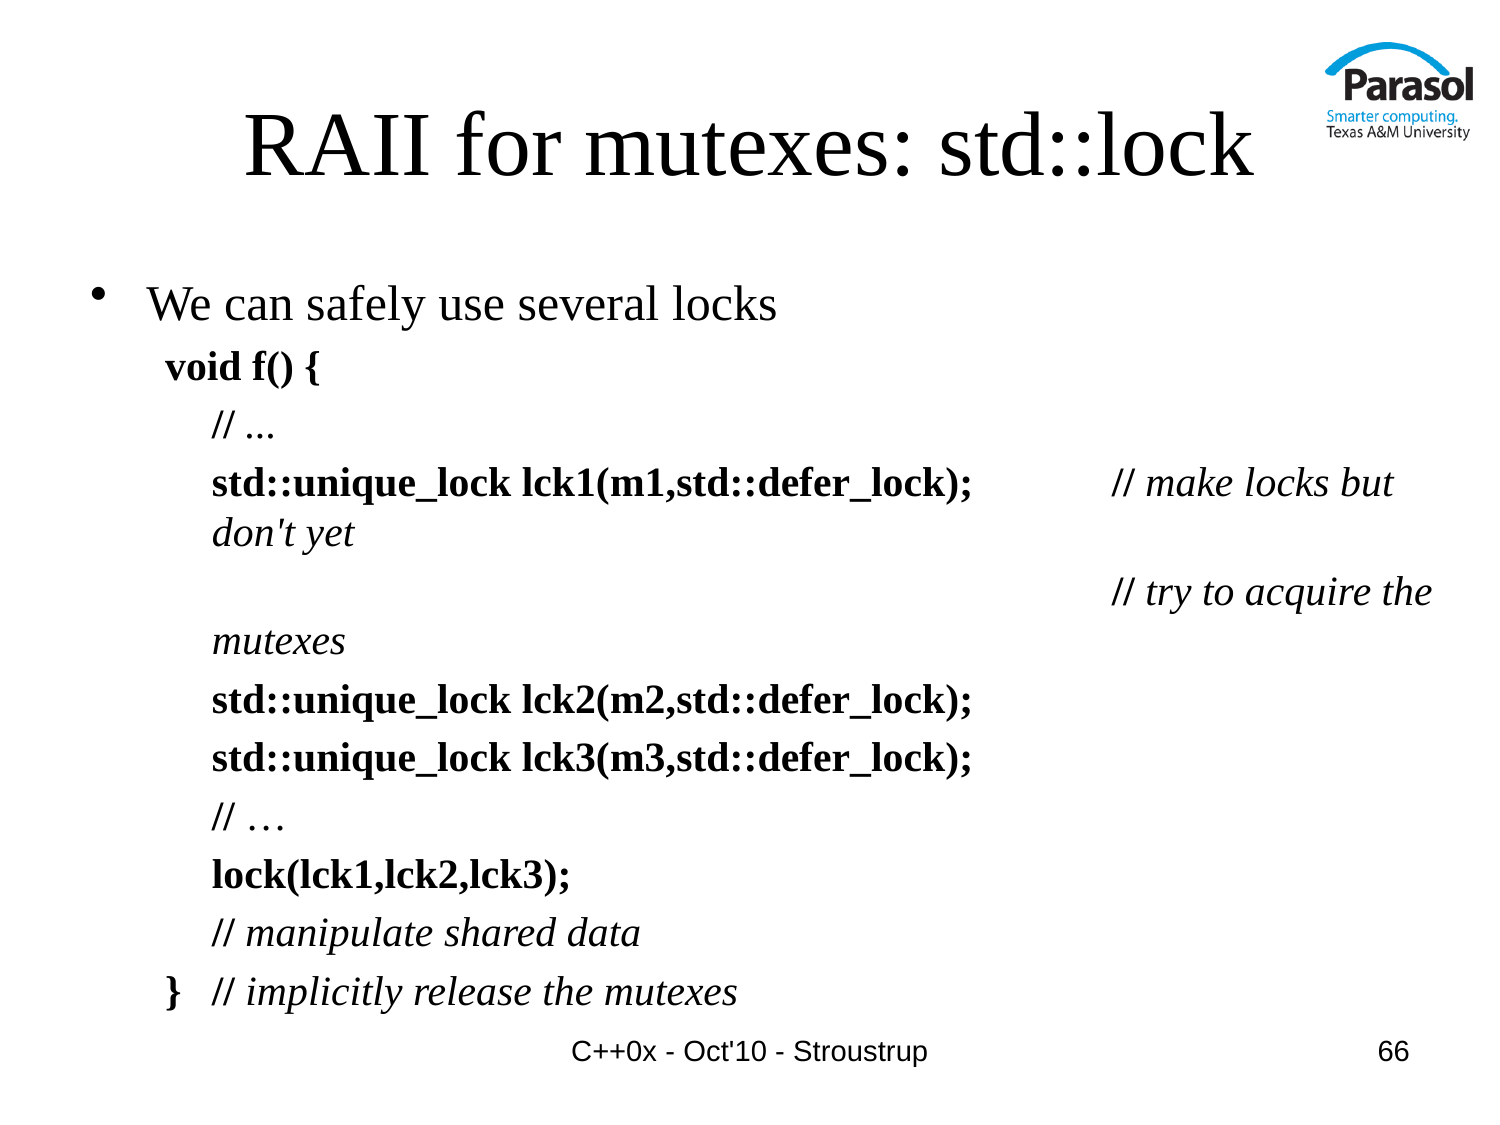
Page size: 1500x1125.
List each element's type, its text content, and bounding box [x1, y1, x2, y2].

title RAII for mutexes: std::lock [74, 44, 1426, 233]
picture [1312, 24, 1488, 158]
list We can safely use several locks void f() { // ... std::unique_lock lck1(m1,std::defer_lock); // make locks but don't yet // try to acquire the mutexes std::unique_lock lck2(m2,std::defer_lock); std::unique_lock lck3(m3,std::defer_lock); // … lock(lck1,lck2,lck3); // manipulate shared data } // implicitly release the mutexes [74, 262, 1500, 1006]
slide_number 66 [1074, 1024, 1426, 1103]
footer C++0x - Oct'10 - Stroustrup [512, 1024, 988, 1103]
